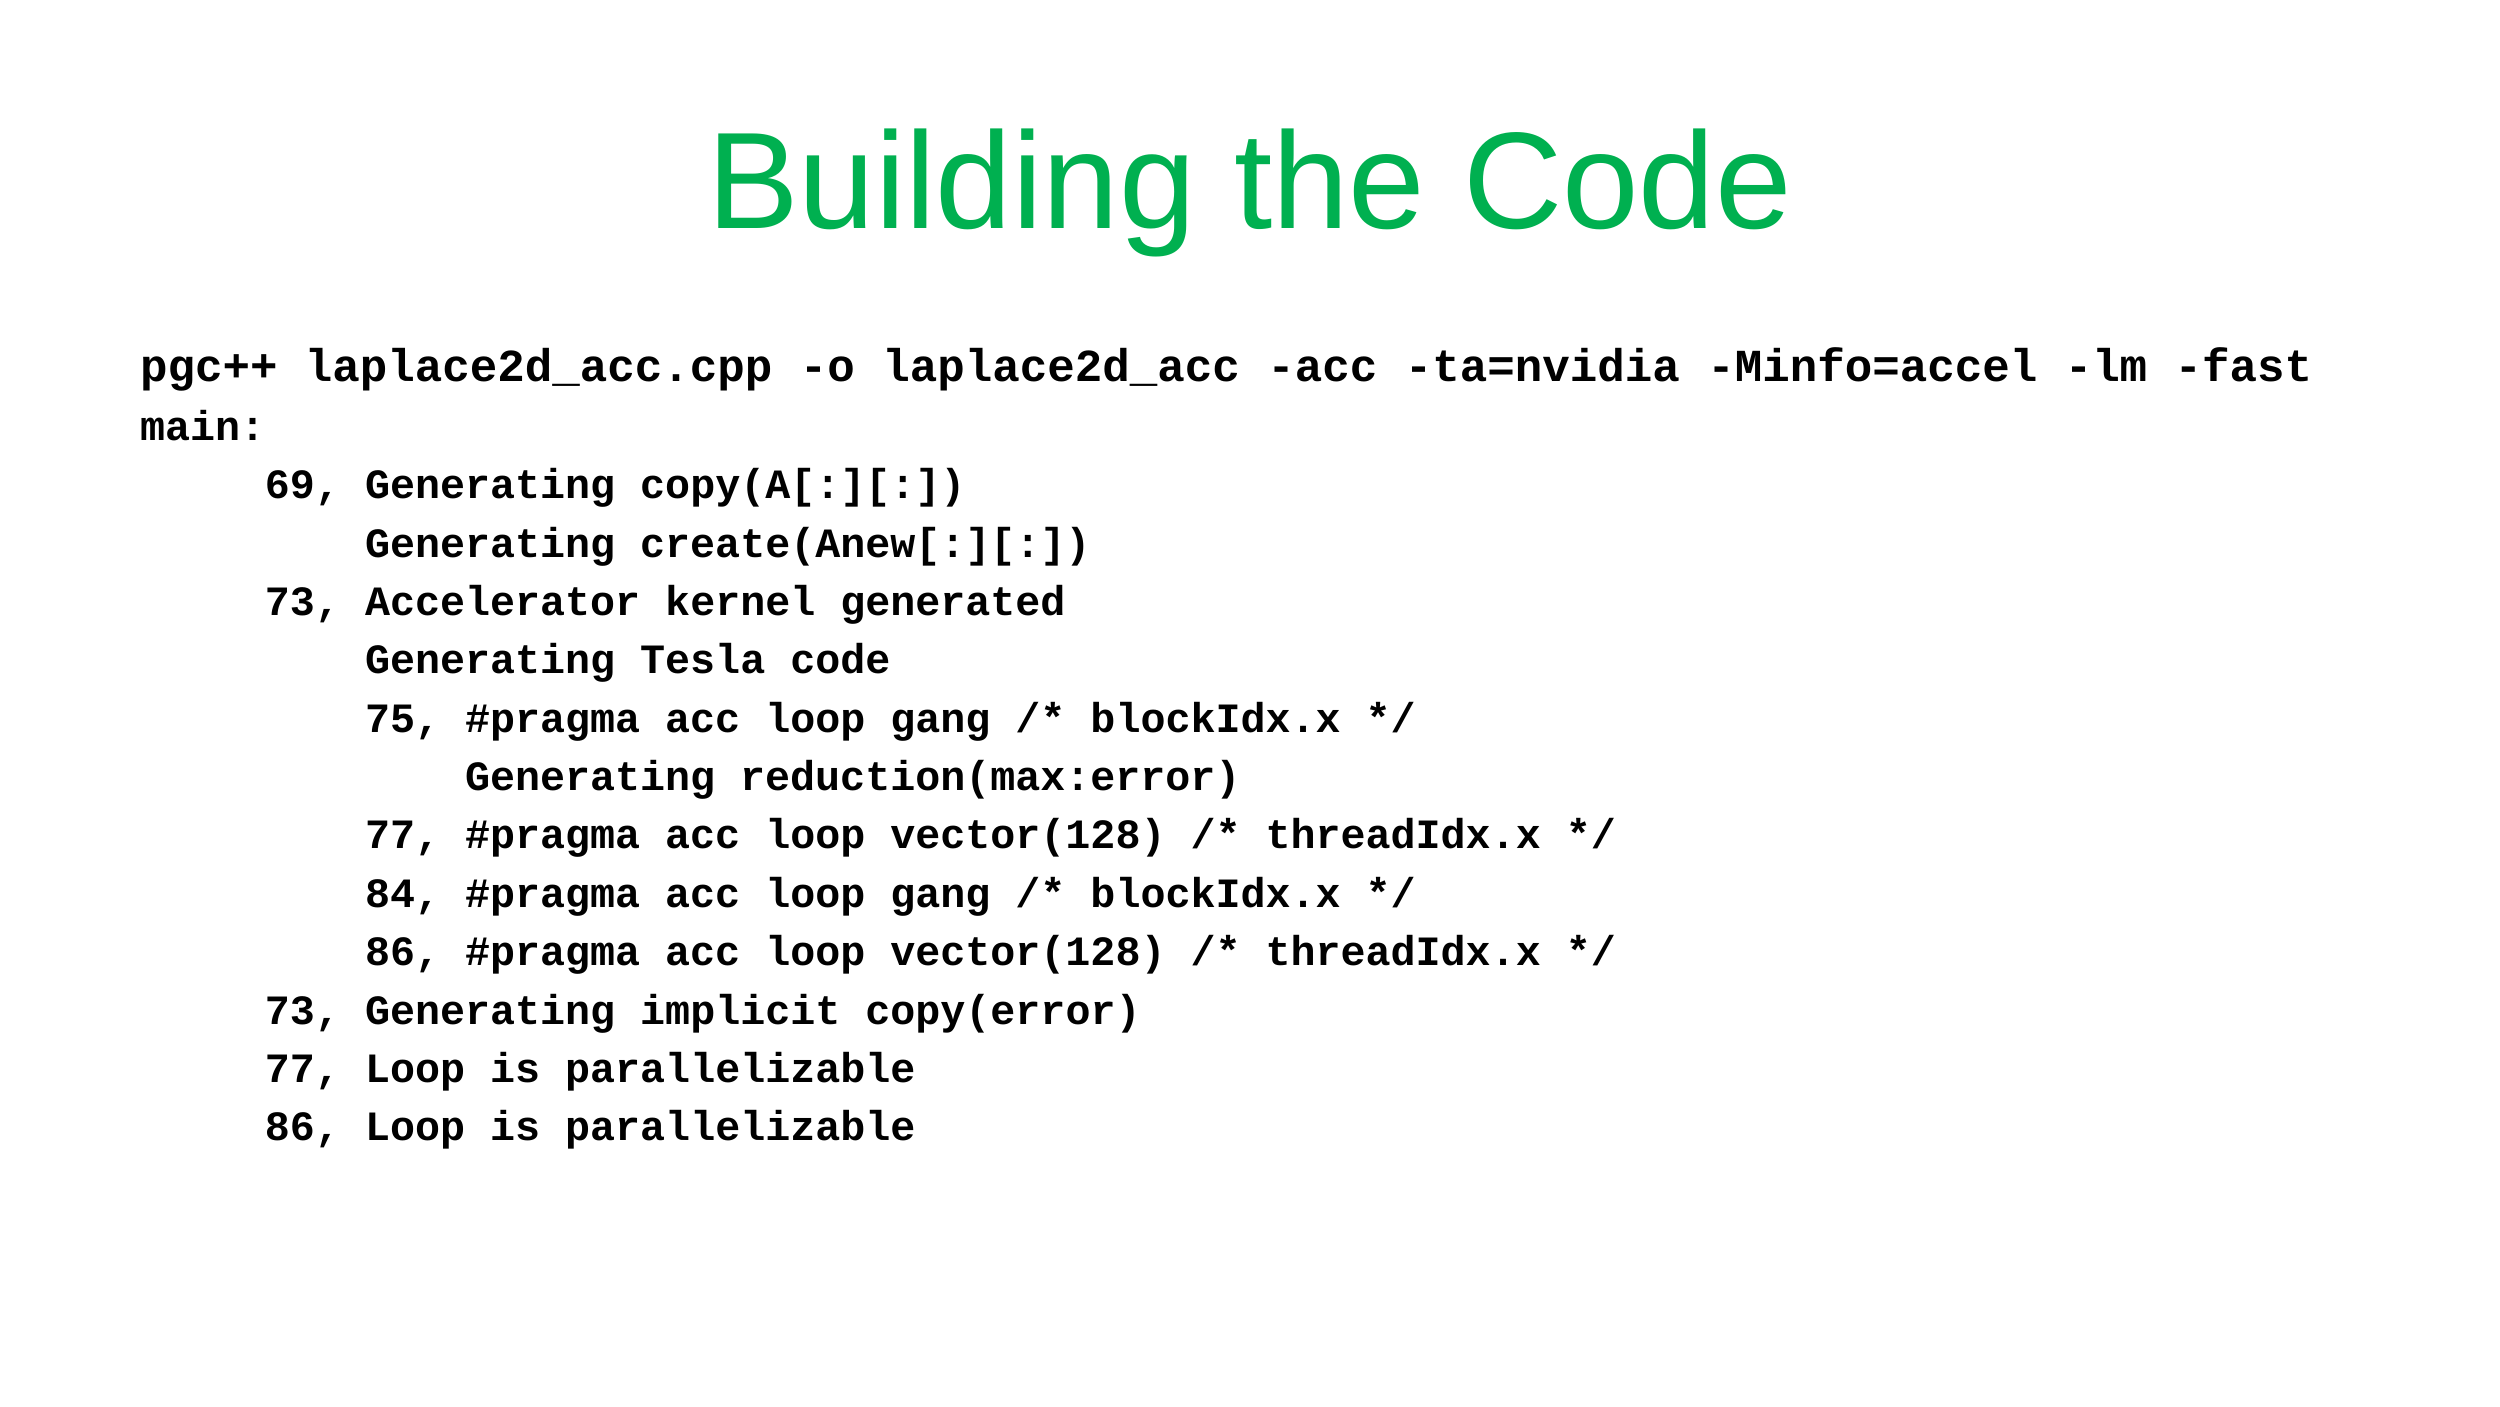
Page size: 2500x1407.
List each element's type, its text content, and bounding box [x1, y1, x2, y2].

list pgc++ laplace2d_acc.cpp -o laplace2d_acc -acc -ta=nvidia -Minfo=accel -lm -fast main: 69, Generating copy(A[:][:]) Generating create(Anew[:][:]) 73, Accelerator kernel generated Generating Tesla code 75, #pragma acc loop gang /* blockIdx.x */ Generating reduction(max:error) 77, #pragma acc loop vector(128) /* threadIdx.x */ 84, #pragma acc loop gang /* blockIdx.x */ 86, #pragma acc loop vector(128) /* threadIdx.x */ 73, Generating implicit copy(error) 77, Loop is parallelizable 86, Loop is parallelizable [125, 328, 2375, 1257]
title Building the Code [125, 56, 2375, 291]
